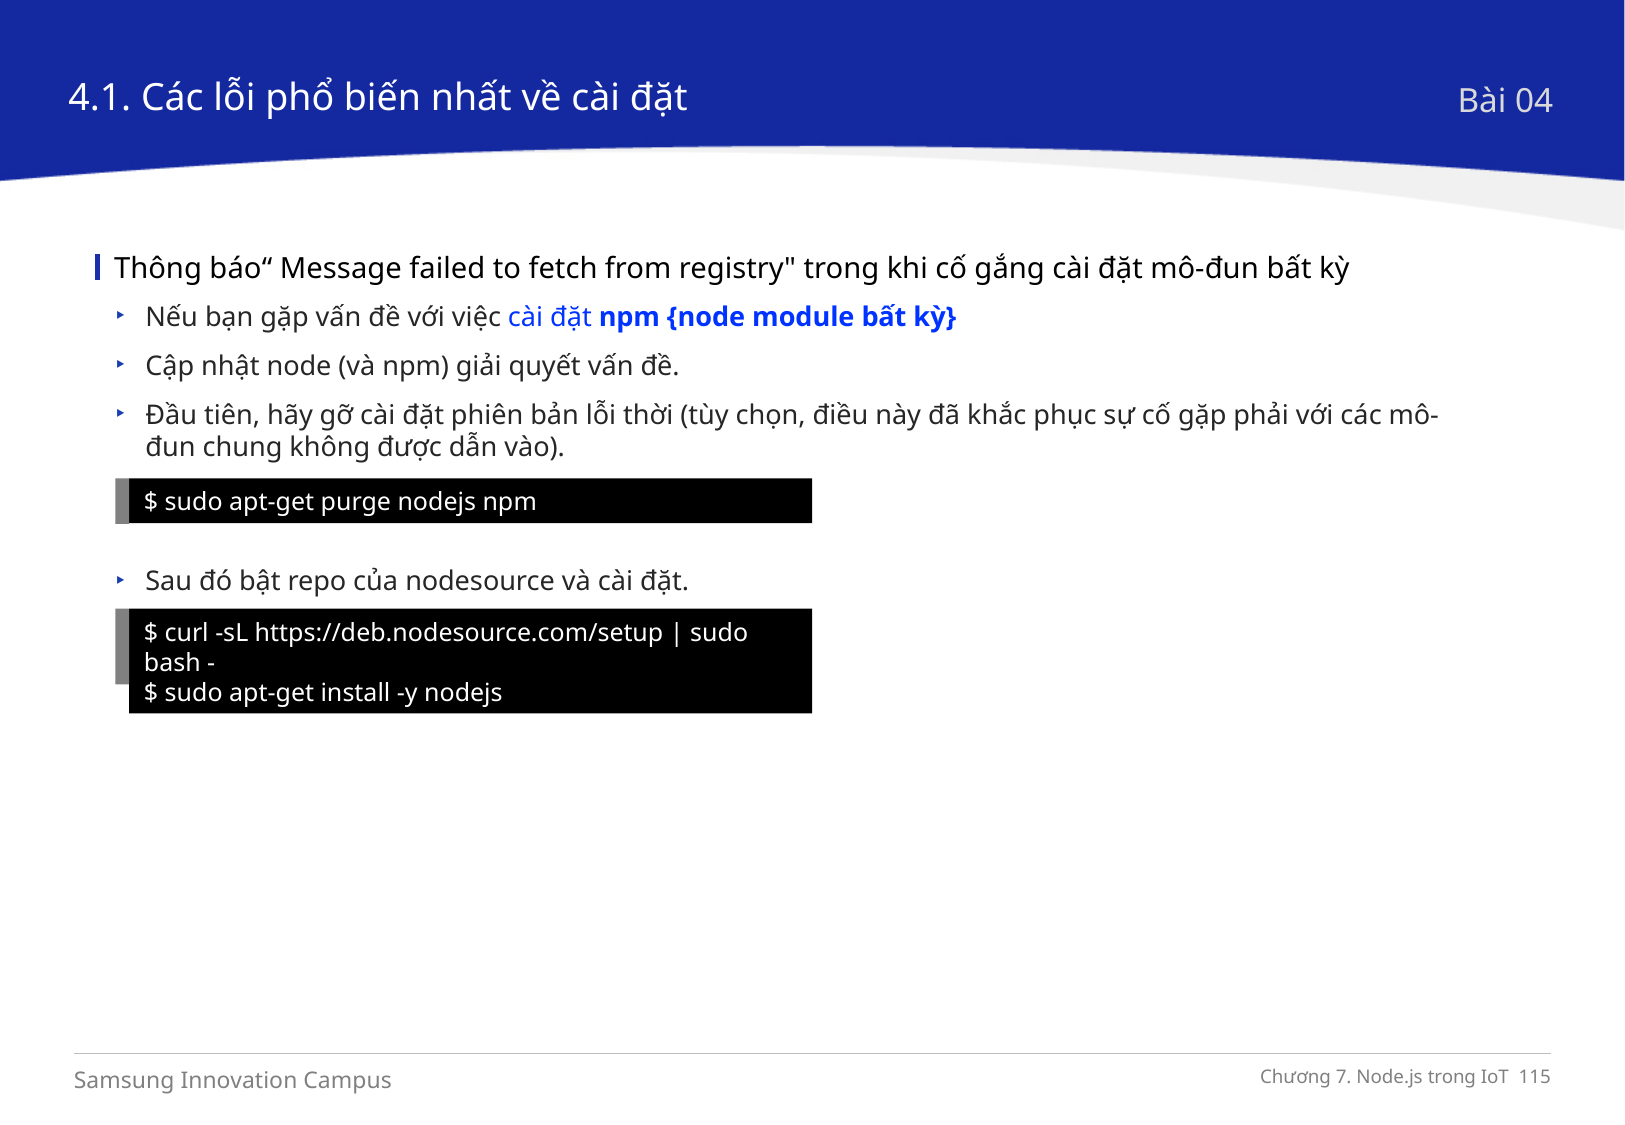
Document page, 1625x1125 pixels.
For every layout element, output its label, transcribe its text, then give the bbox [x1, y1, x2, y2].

text_box Nếu bạn gặp vấn đề với việc cài đặt npm {node module bất kỳ} Cập nhật node (và npm) giải quyết vấn đề. Đầu tiên, hãy gỡ cài đặt phiên bản lỗi thời (tùy chọn, điều này đã khắc phục sự cố gặp phải với các mô-đun chung không được dẫn vào). [114, 286, 1510, 475]
picture [0, 0, 1625, 1125]
text_box Bài 04 [1422, 78, 1554, 119]
text_box Sau đó bật repo của nodesource và cài đặt. [114, 551, 1510, 609]
text_box 4.1. Các lỗi phổ biến nhất về cài đặt [67, 72, 1025, 119]
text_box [115, 478, 813, 524]
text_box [115, 608, 813, 685]
text_box Thông báo“ Message failed to fetch from registry" trong khi cố gắng cài đặt mô-đun bất kỳ [94, 248, 1510, 286]
